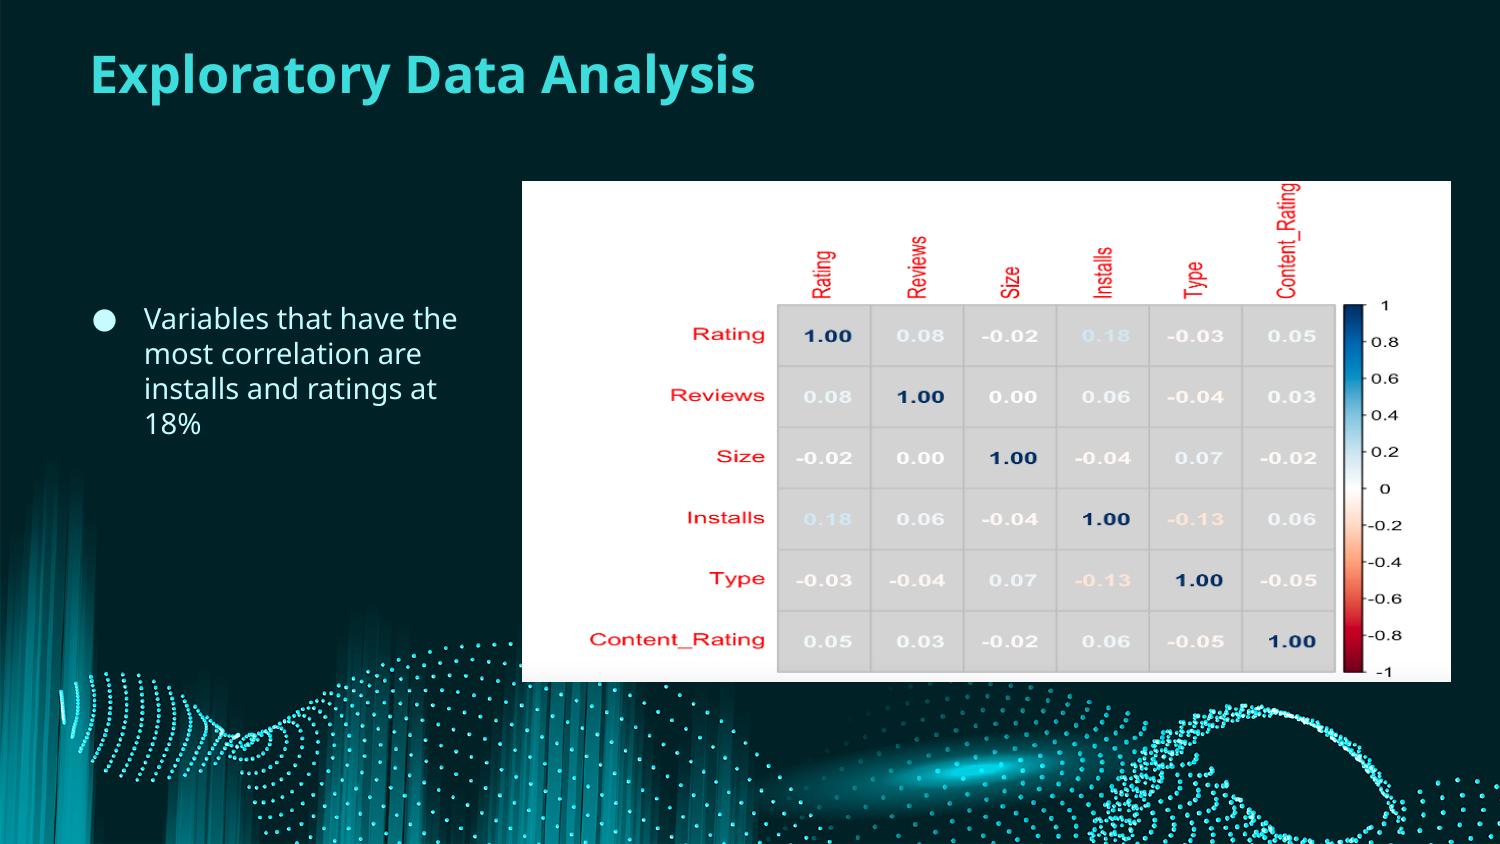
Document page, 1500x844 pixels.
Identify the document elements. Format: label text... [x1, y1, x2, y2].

picture [0, 0, 1500, 844]
title Exploratory Data Analysis [74, 26, 932, 132]
text_box Variables that have the most correlation are installs and ratings at 18% [54, 285, 475, 455]
